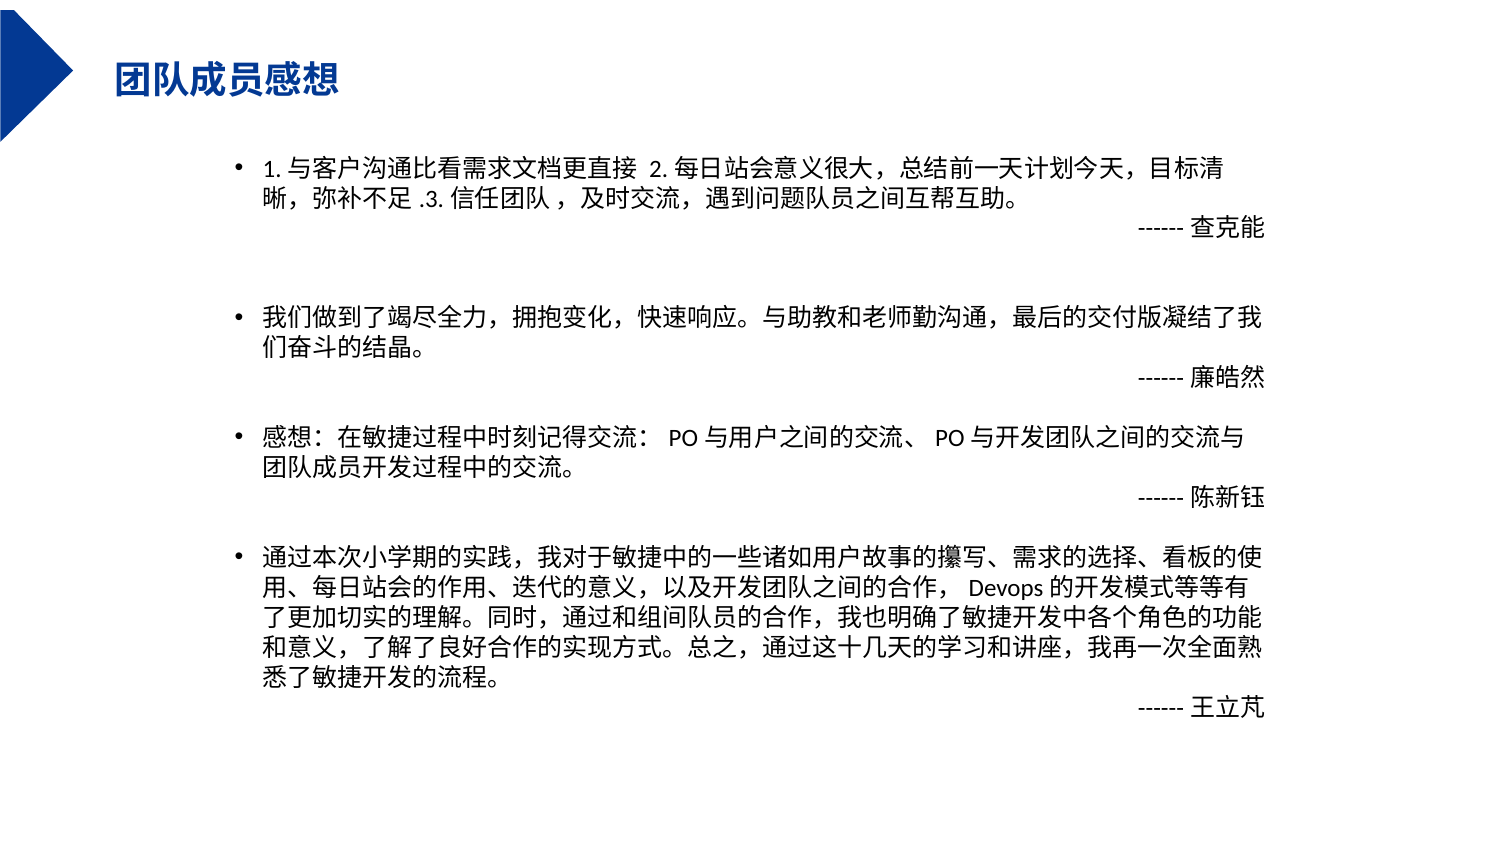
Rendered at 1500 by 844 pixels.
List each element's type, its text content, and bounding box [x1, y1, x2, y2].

text_box 团队成员感想 [100, 40, 408, 109]
text_box [0, 9, 75, 144]
text_box 1.与客户沟通比看需求文档更直接 2.每日站会意义很大，总结前一天计划今天，目标清晰，弥补不足.3.信任团队 ，及时交流，遇到问题队员之间互帮互助。 ------查克能 我们做到了竭尽全力，拥抱变化，快速响应。与助教和老师勤沟通，最后的交付版凝结了我们奋斗的结晶。 ------廉皓然 感想：在敏捷过程中时刻记得交流：PO与用户之间的交流、PO与开发团队之间的交流与团队成员开发过程中的交流。 ------陈新钰 通过本次小学期的实践，我对于敏捷中的一些诸如用户故事的攥写、需求的选择、看板的使用、每日站会的作用、迭代的意义，以及开发团队之间的合作，Devops的开发模式等等有了更加切实的理解。同时，通过和组间队员的合作，我也明确了敏捷开发中各个角色的功能和意义，了解了良好合作的实现方式。总之，通过这十几天的学习和讲座，我再一次全面熟悉了敏捷开发的流程。 ------王立芃 [219, 114, 1280, 759]
